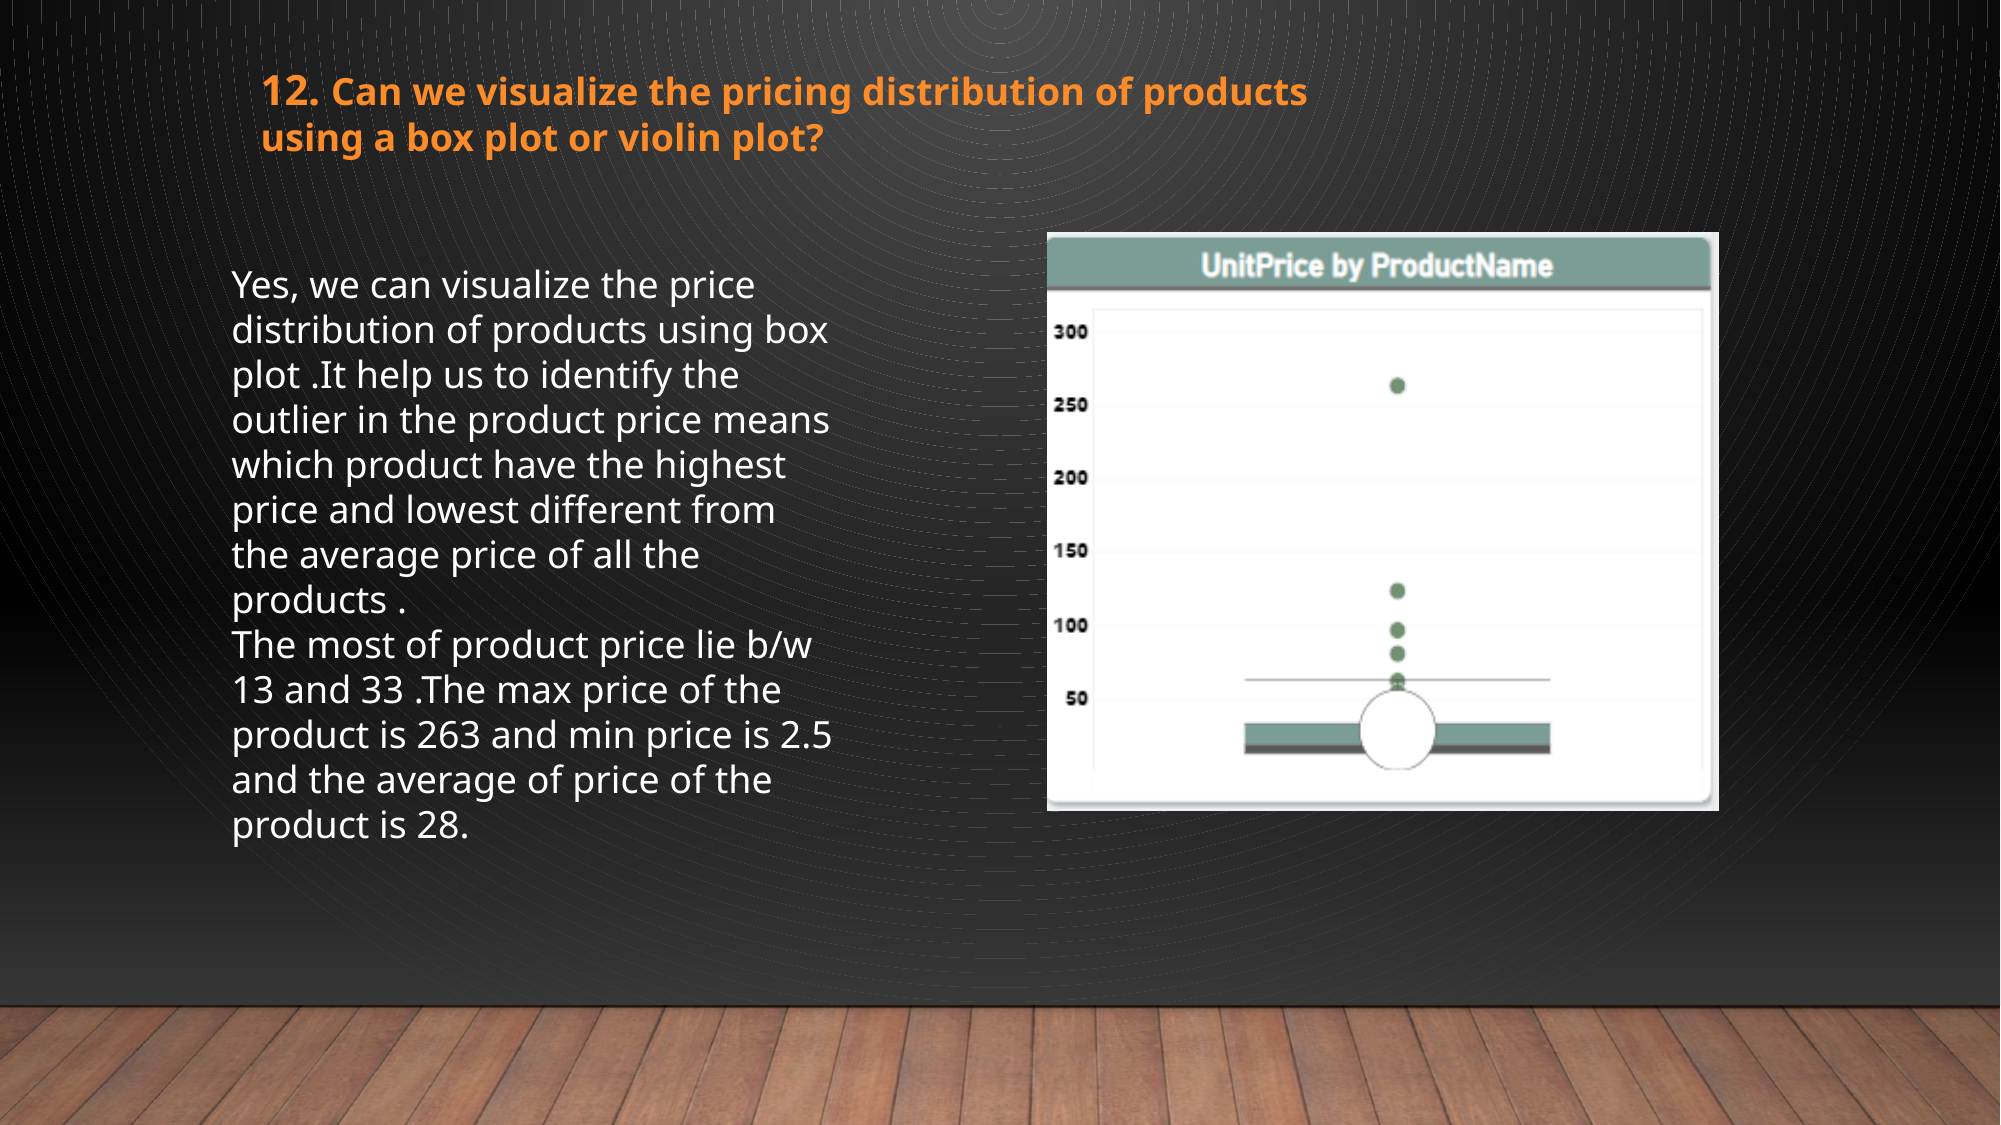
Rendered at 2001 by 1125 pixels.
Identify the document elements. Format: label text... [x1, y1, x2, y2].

picture [1047, 232, 1719, 811]
text_box 12. Can we visualize the pricing distribution of products using a box plot or violin plot? [245, 56, 1336, 212]
picture [0, 1005, 2000, 1125]
text_box Yes, we can visualize the price distribution of products using box plot .It help us to identify the outlier in the product price means which product have the highest price and lowest different from the average price of all the products . The most of product price lie b/w 13 and 33 .The max price of the product is 263 and min price is 2.5 and the average of price of the product is 28. [216, 254, 855, 899]
